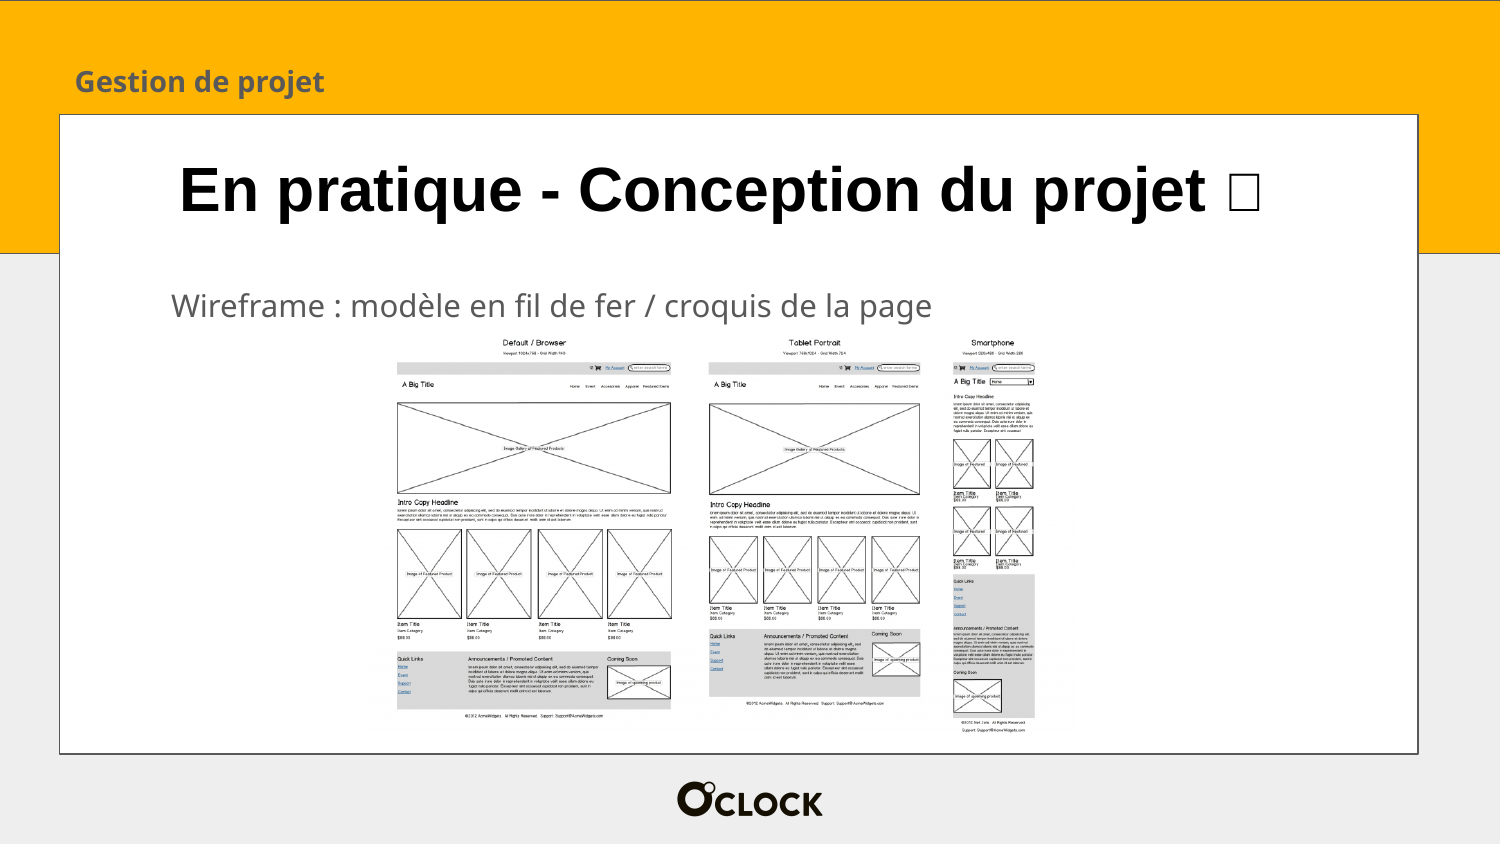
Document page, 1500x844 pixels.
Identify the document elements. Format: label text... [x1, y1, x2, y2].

text_box Wireframe : modèle en fil de fer / croquis de la page [156, 266, 1322, 576]
picture [670, 754, 830, 844]
text_box [59, 114, 1418, 755]
text_box [0, 0, 1500, 254]
picture [368, 338, 1077, 734]
text_box En pratique - Conception du projet 🧠 [123, 134, 1322, 240]
text_box Gestion de projet [59, 48, 509, 114]
